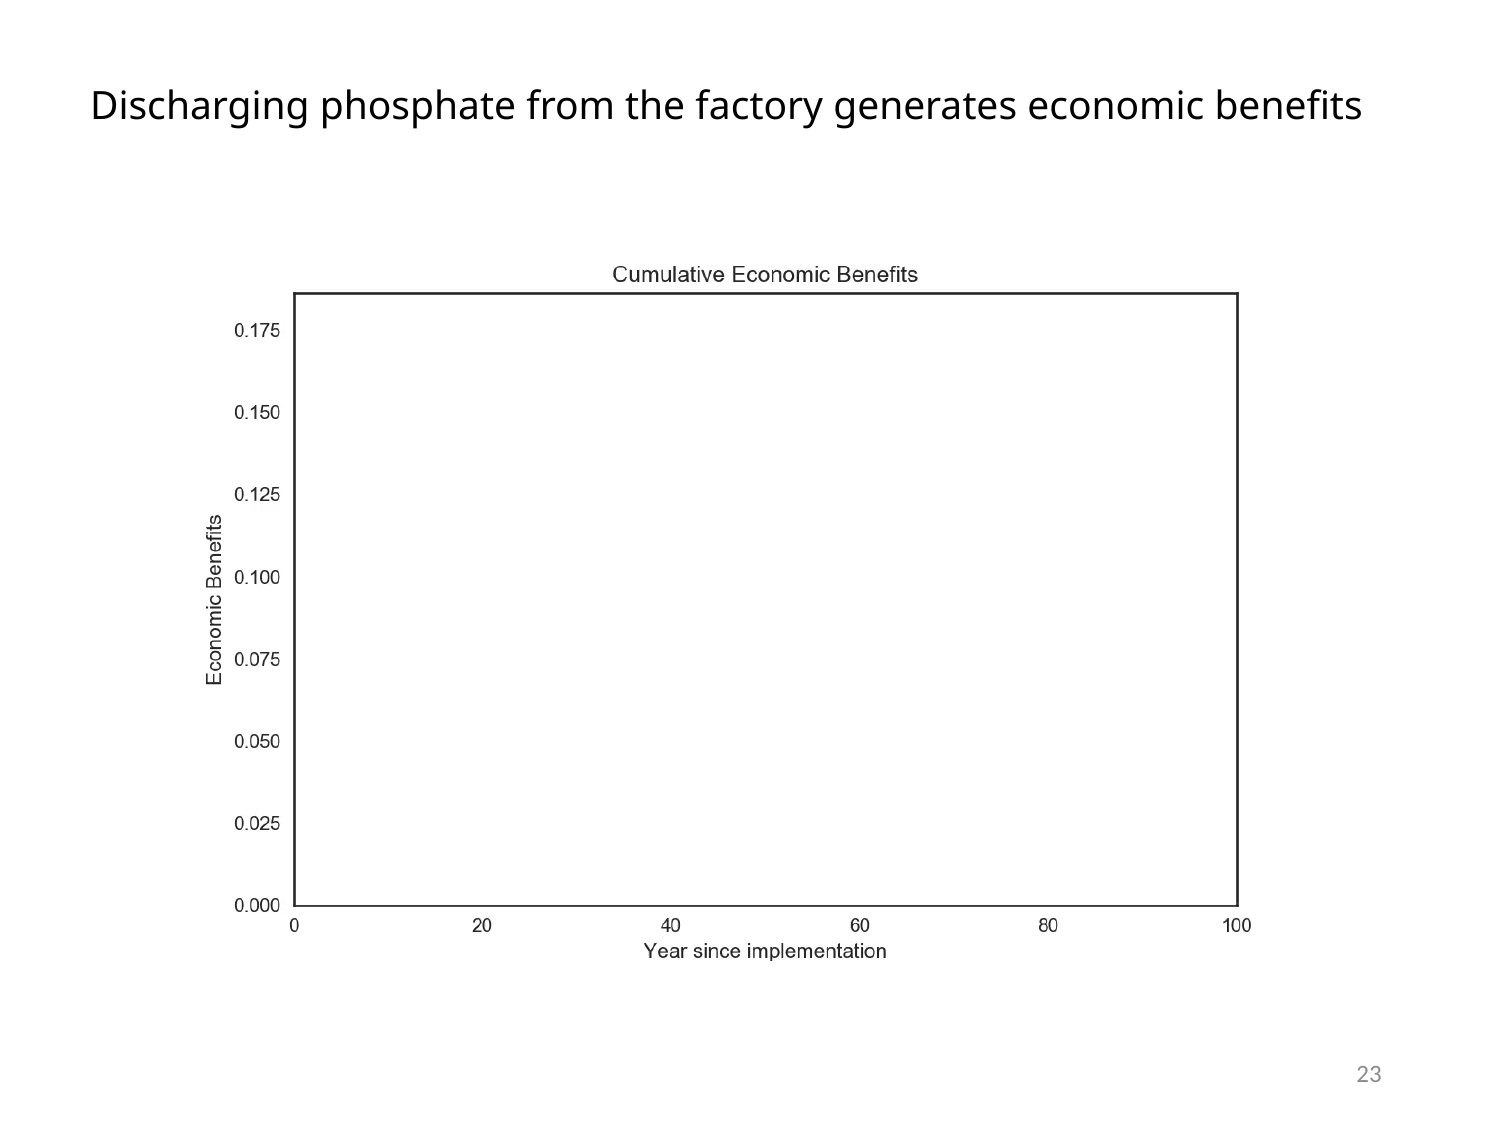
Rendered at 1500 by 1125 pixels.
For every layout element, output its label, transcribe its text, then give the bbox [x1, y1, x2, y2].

title Discharging phosphate from the factory generates economic benefits [75, 60, 1425, 154]
slide_number 23 [1059, 1042, 1397, 1103]
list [141, 194, 1359, 1007]
